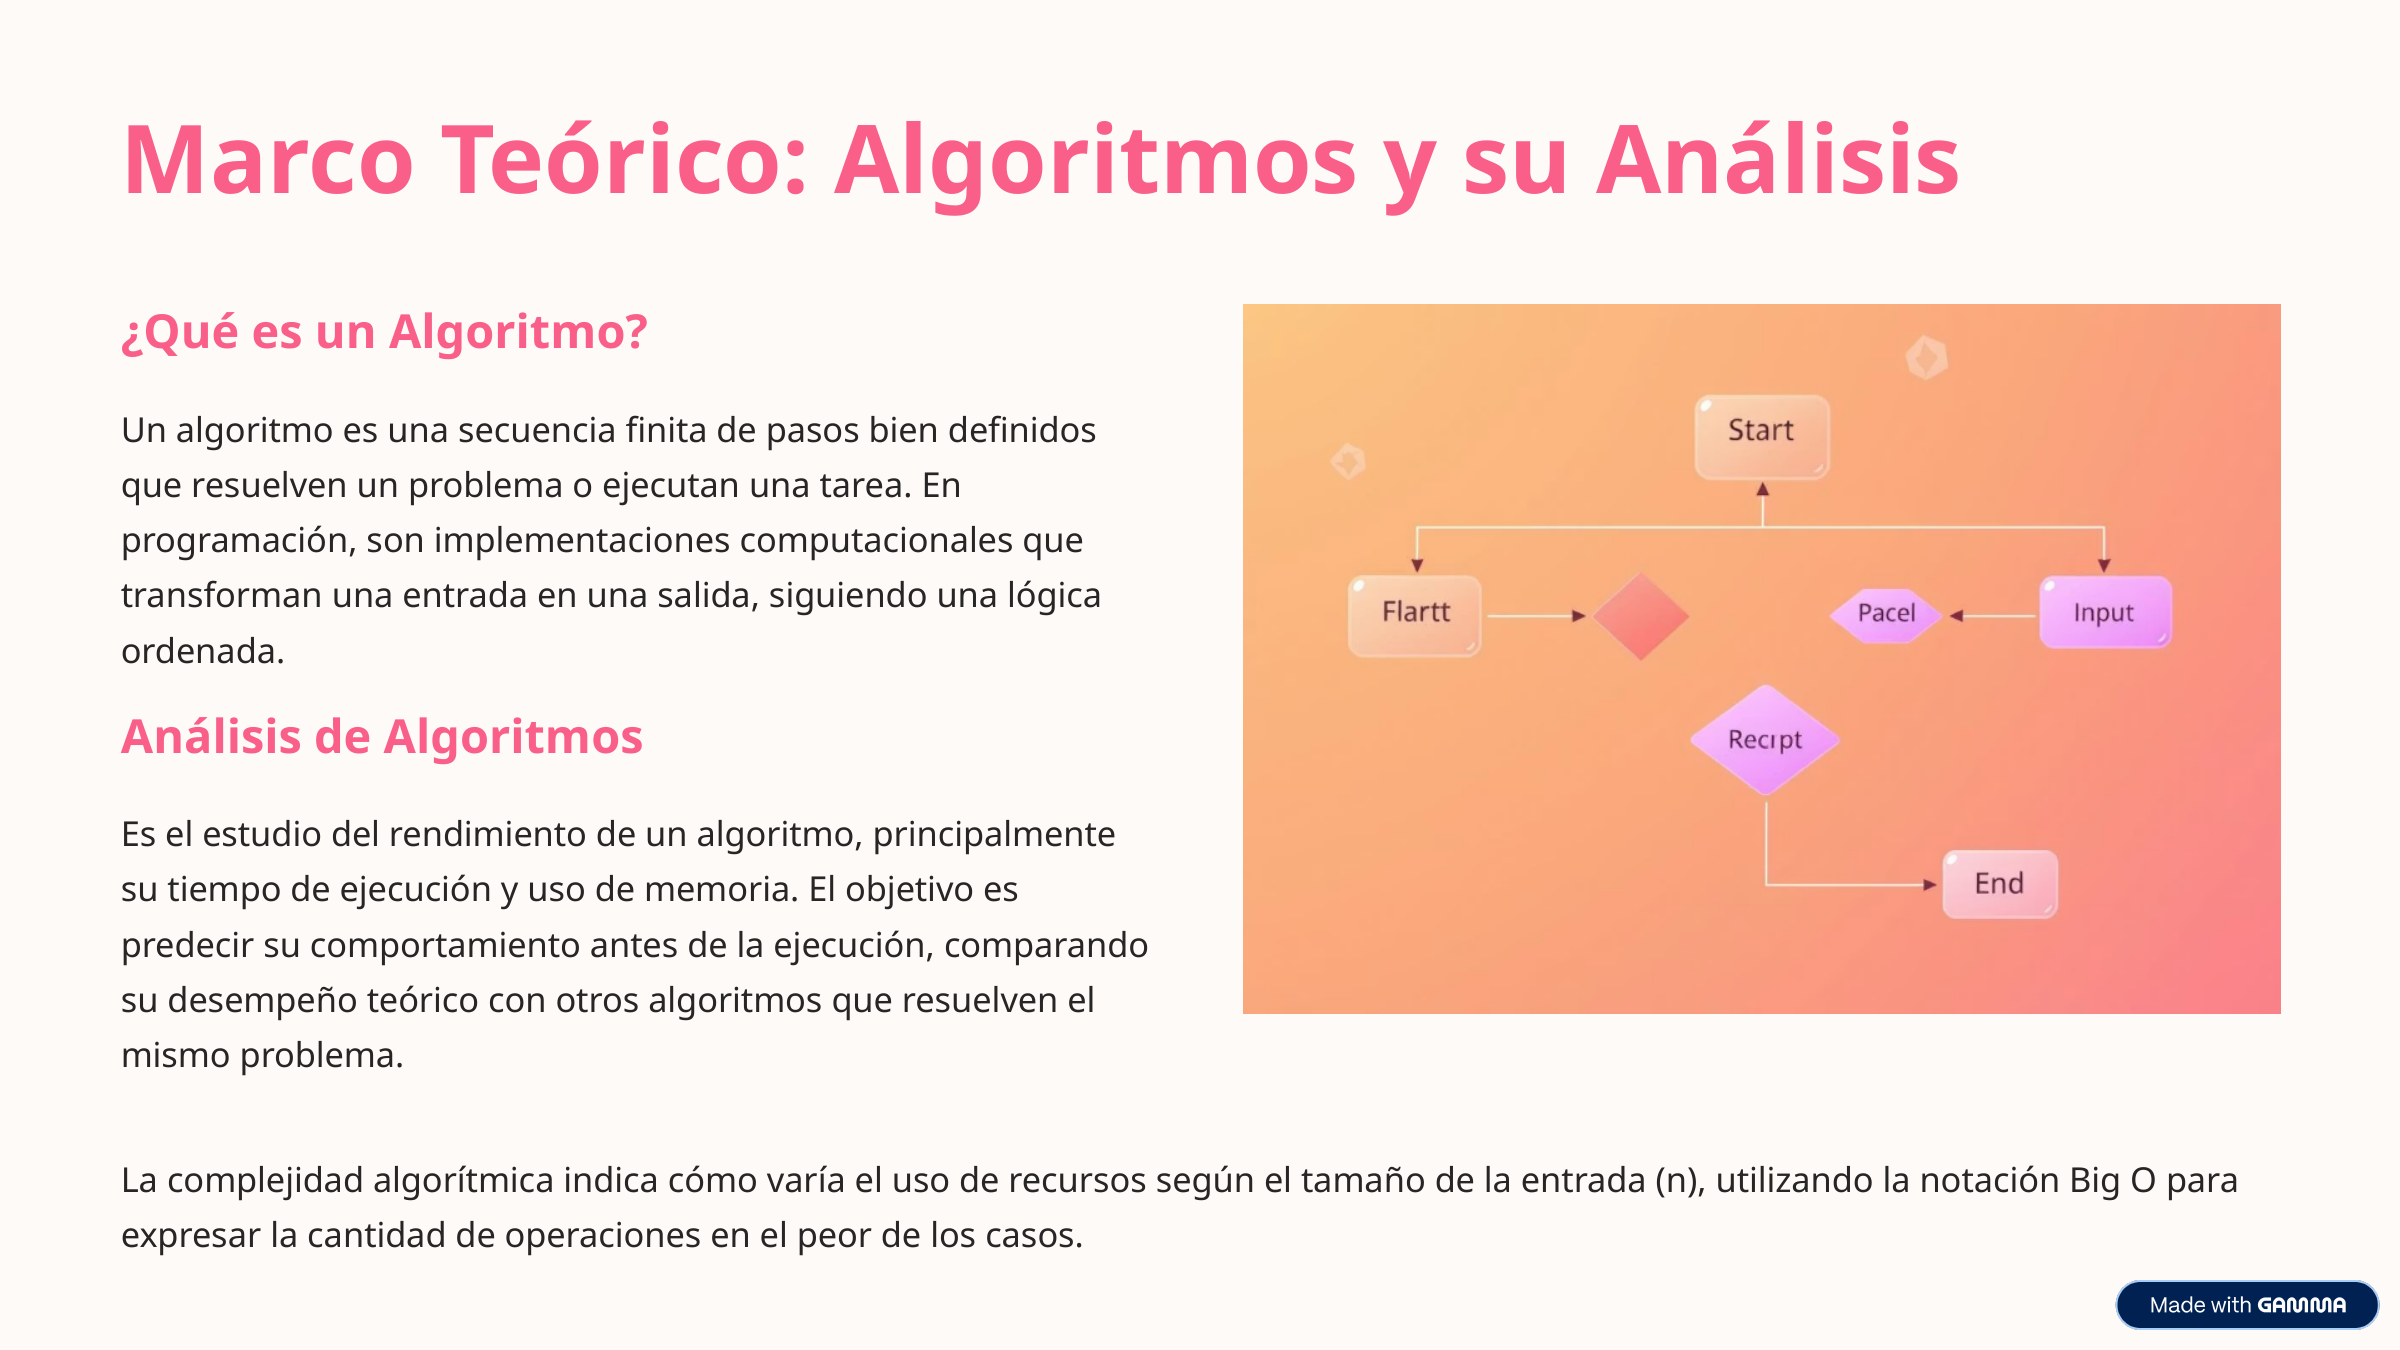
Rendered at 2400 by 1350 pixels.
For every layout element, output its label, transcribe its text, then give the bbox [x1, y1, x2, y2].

text_box Análisis de Algoritmos [120, 704, 614, 764]
picture [2106, 1271, 2389, 1339]
text_box ¿Qué es un Algoritmo? [120, 300, 605, 360]
text_box Es el estudio del rendimiento de un algoritmo, principalmente su tiempo de ejecución y uso de memoria. El objetivo es predecir su comportamiento antes de la ejecución, comparando su desempeño teórico con otros algoritmos que resuelven el mismo problema. [120, 798, 1158, 1075]
text_box Un algoritmo es una secuencia finita de pasos bien definidos que resuelven un problema o ejecutan una tarea. En programación, son implementaciones computacionales que transforman una entrada en una salida, siguiendo una lógica ordenada. [120, 393, 1158, 670]
text_box La complejidad algorítmica indica cómo varía el uso de recursos según el tamaño de la entrada (n), utilizando la notación Big O para expresar la cantidad de operaciones en el peor de los casos. [120, 1144, 2280, 1255]
picture [1243, 304, 2281, 1014]
text_box Marco Teórico: Algoritmos y su Análisis [120, 95, 1838, 214]
